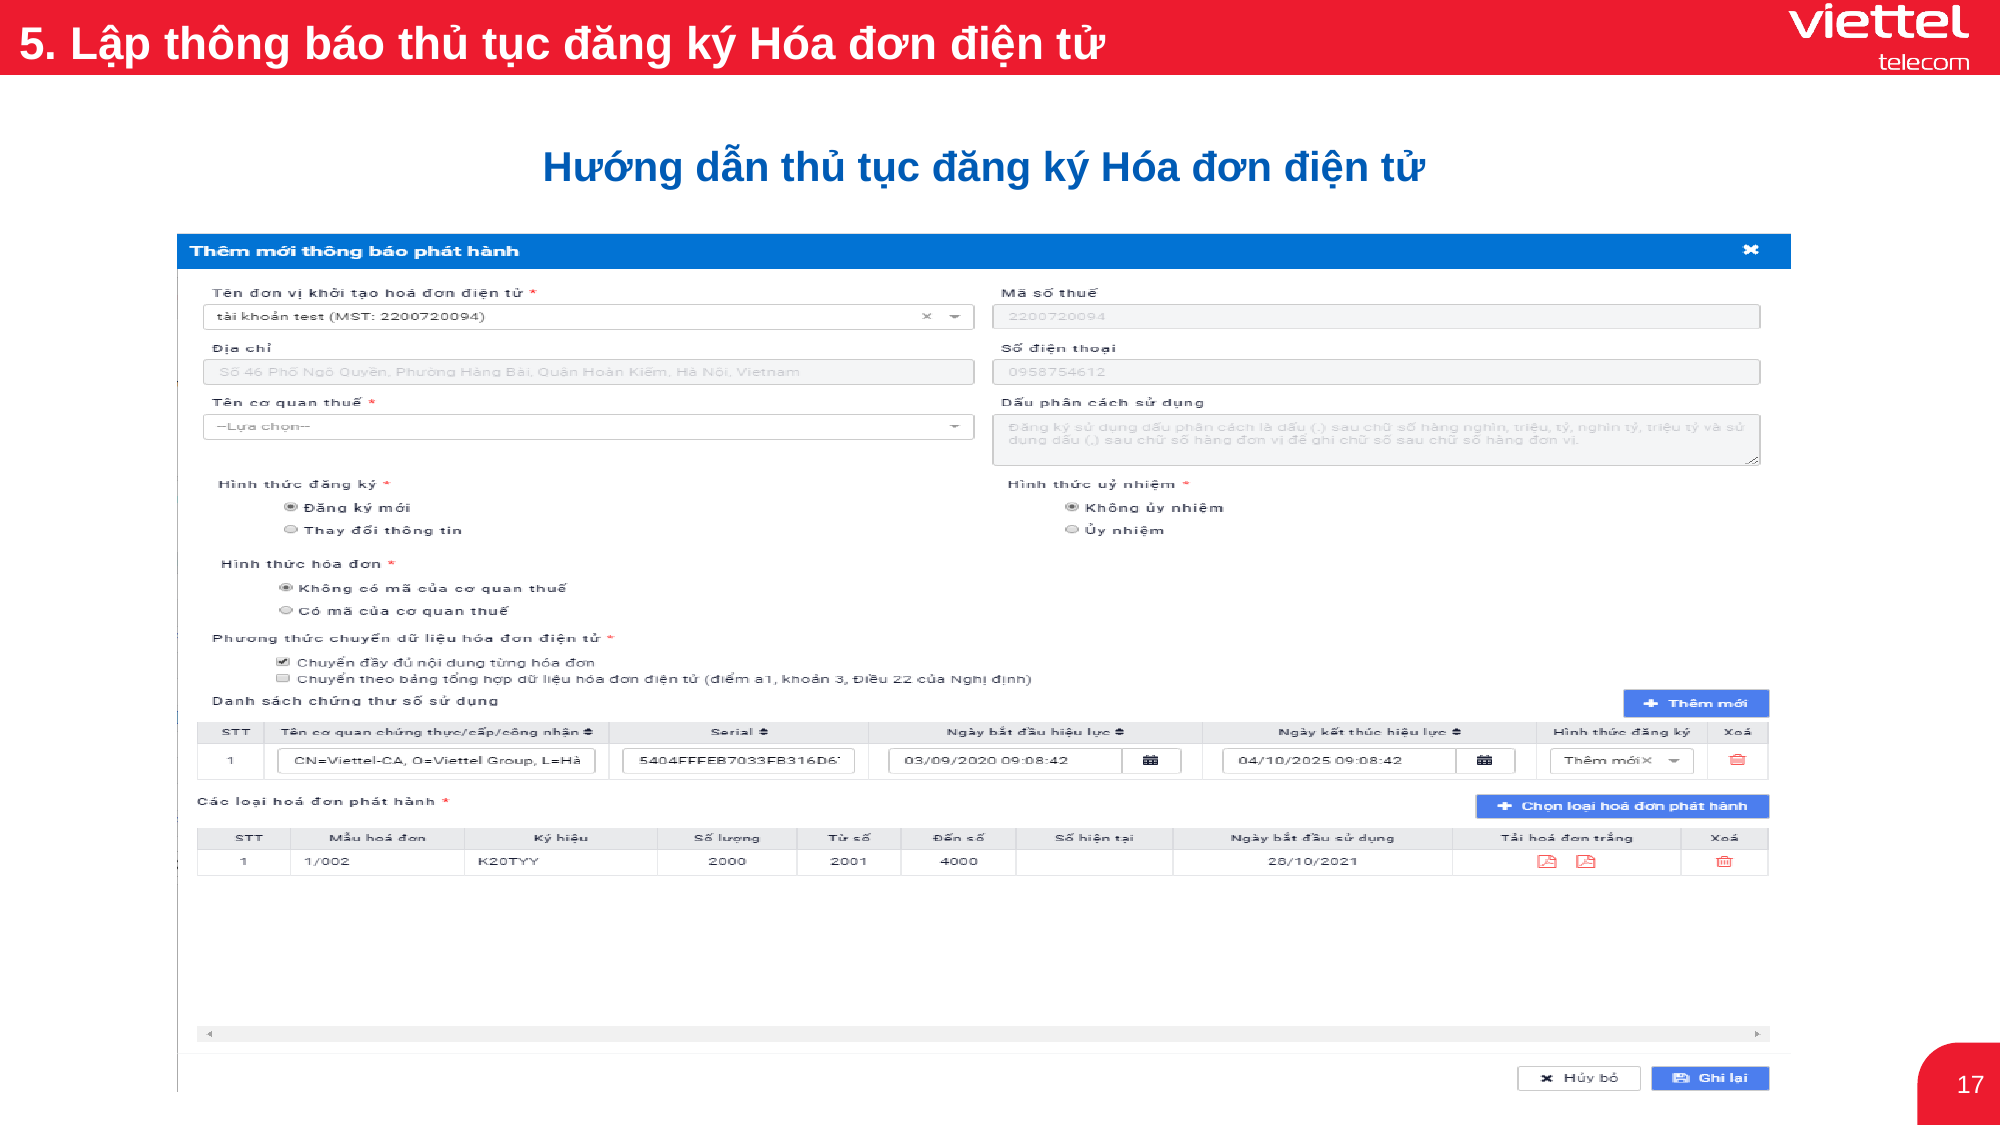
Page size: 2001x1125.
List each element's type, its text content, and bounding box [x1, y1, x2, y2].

text_box 5. Lập thông báo thủ tục đăng ký Hóa đơn điện tử [4, 6, 1122, 77]
picture [177, 232, 1791, 1092]
picture [1788, 3, 1969, 70]
text_box Hướng dẫn thủ tục đăng ký Hóa đơn điện tử [86, 131, 1882, 197]
